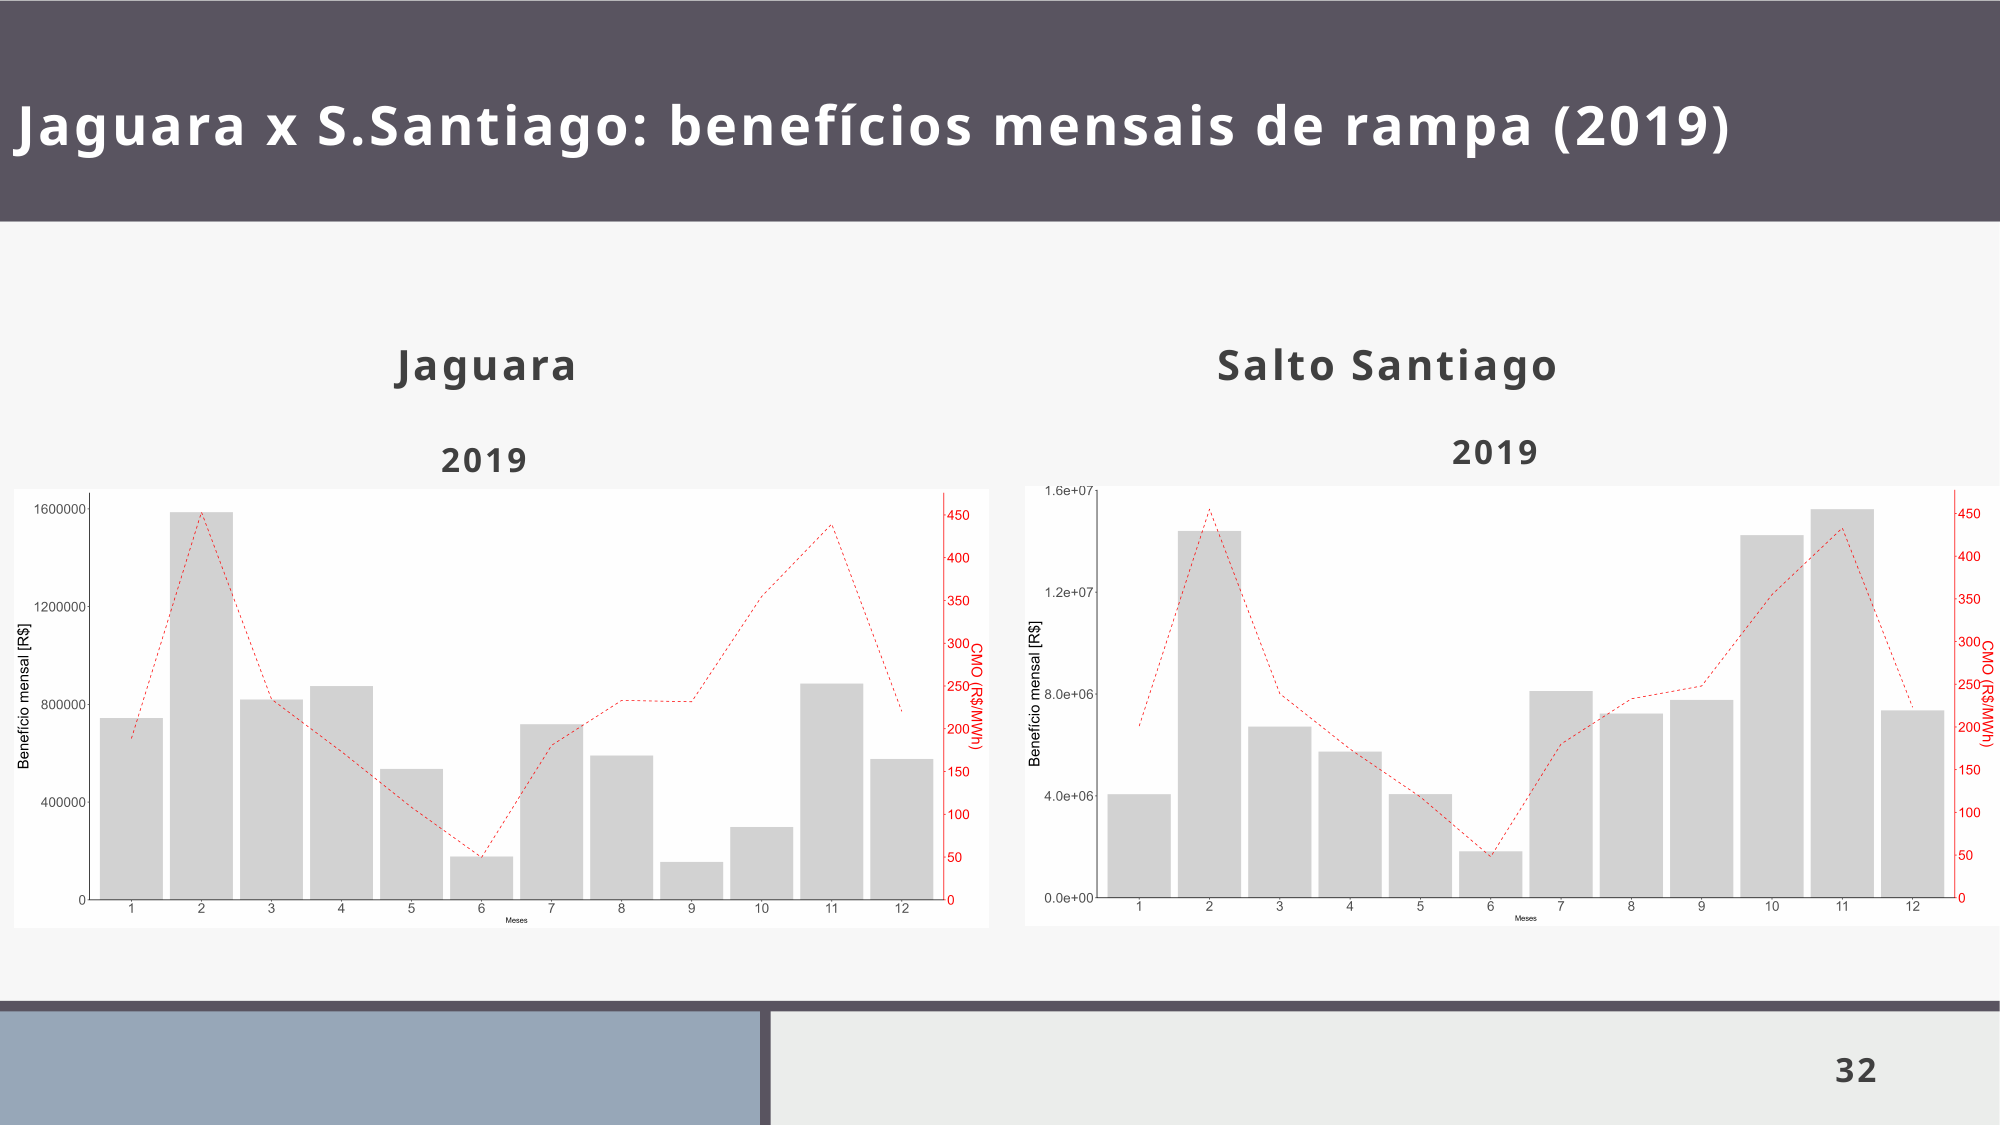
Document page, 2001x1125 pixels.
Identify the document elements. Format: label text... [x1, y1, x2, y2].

picture [14, 488, 990, 928]
title Jaguara x S.Santiago: benefícios mensais de rampa (2019) [0, 29, 2000, 184]
list Salto Santiago [999, 300, 1776, 378]
slide_number 32 [1733, 1035, 1895, 1110]
text_box 2019 [1434, 397, 1592, 486]
picture [1025, 486, 2000, 926]
text_box 2019 [423, 405, 581, 488]
list Jaguara [106, 300, 882, 378]
